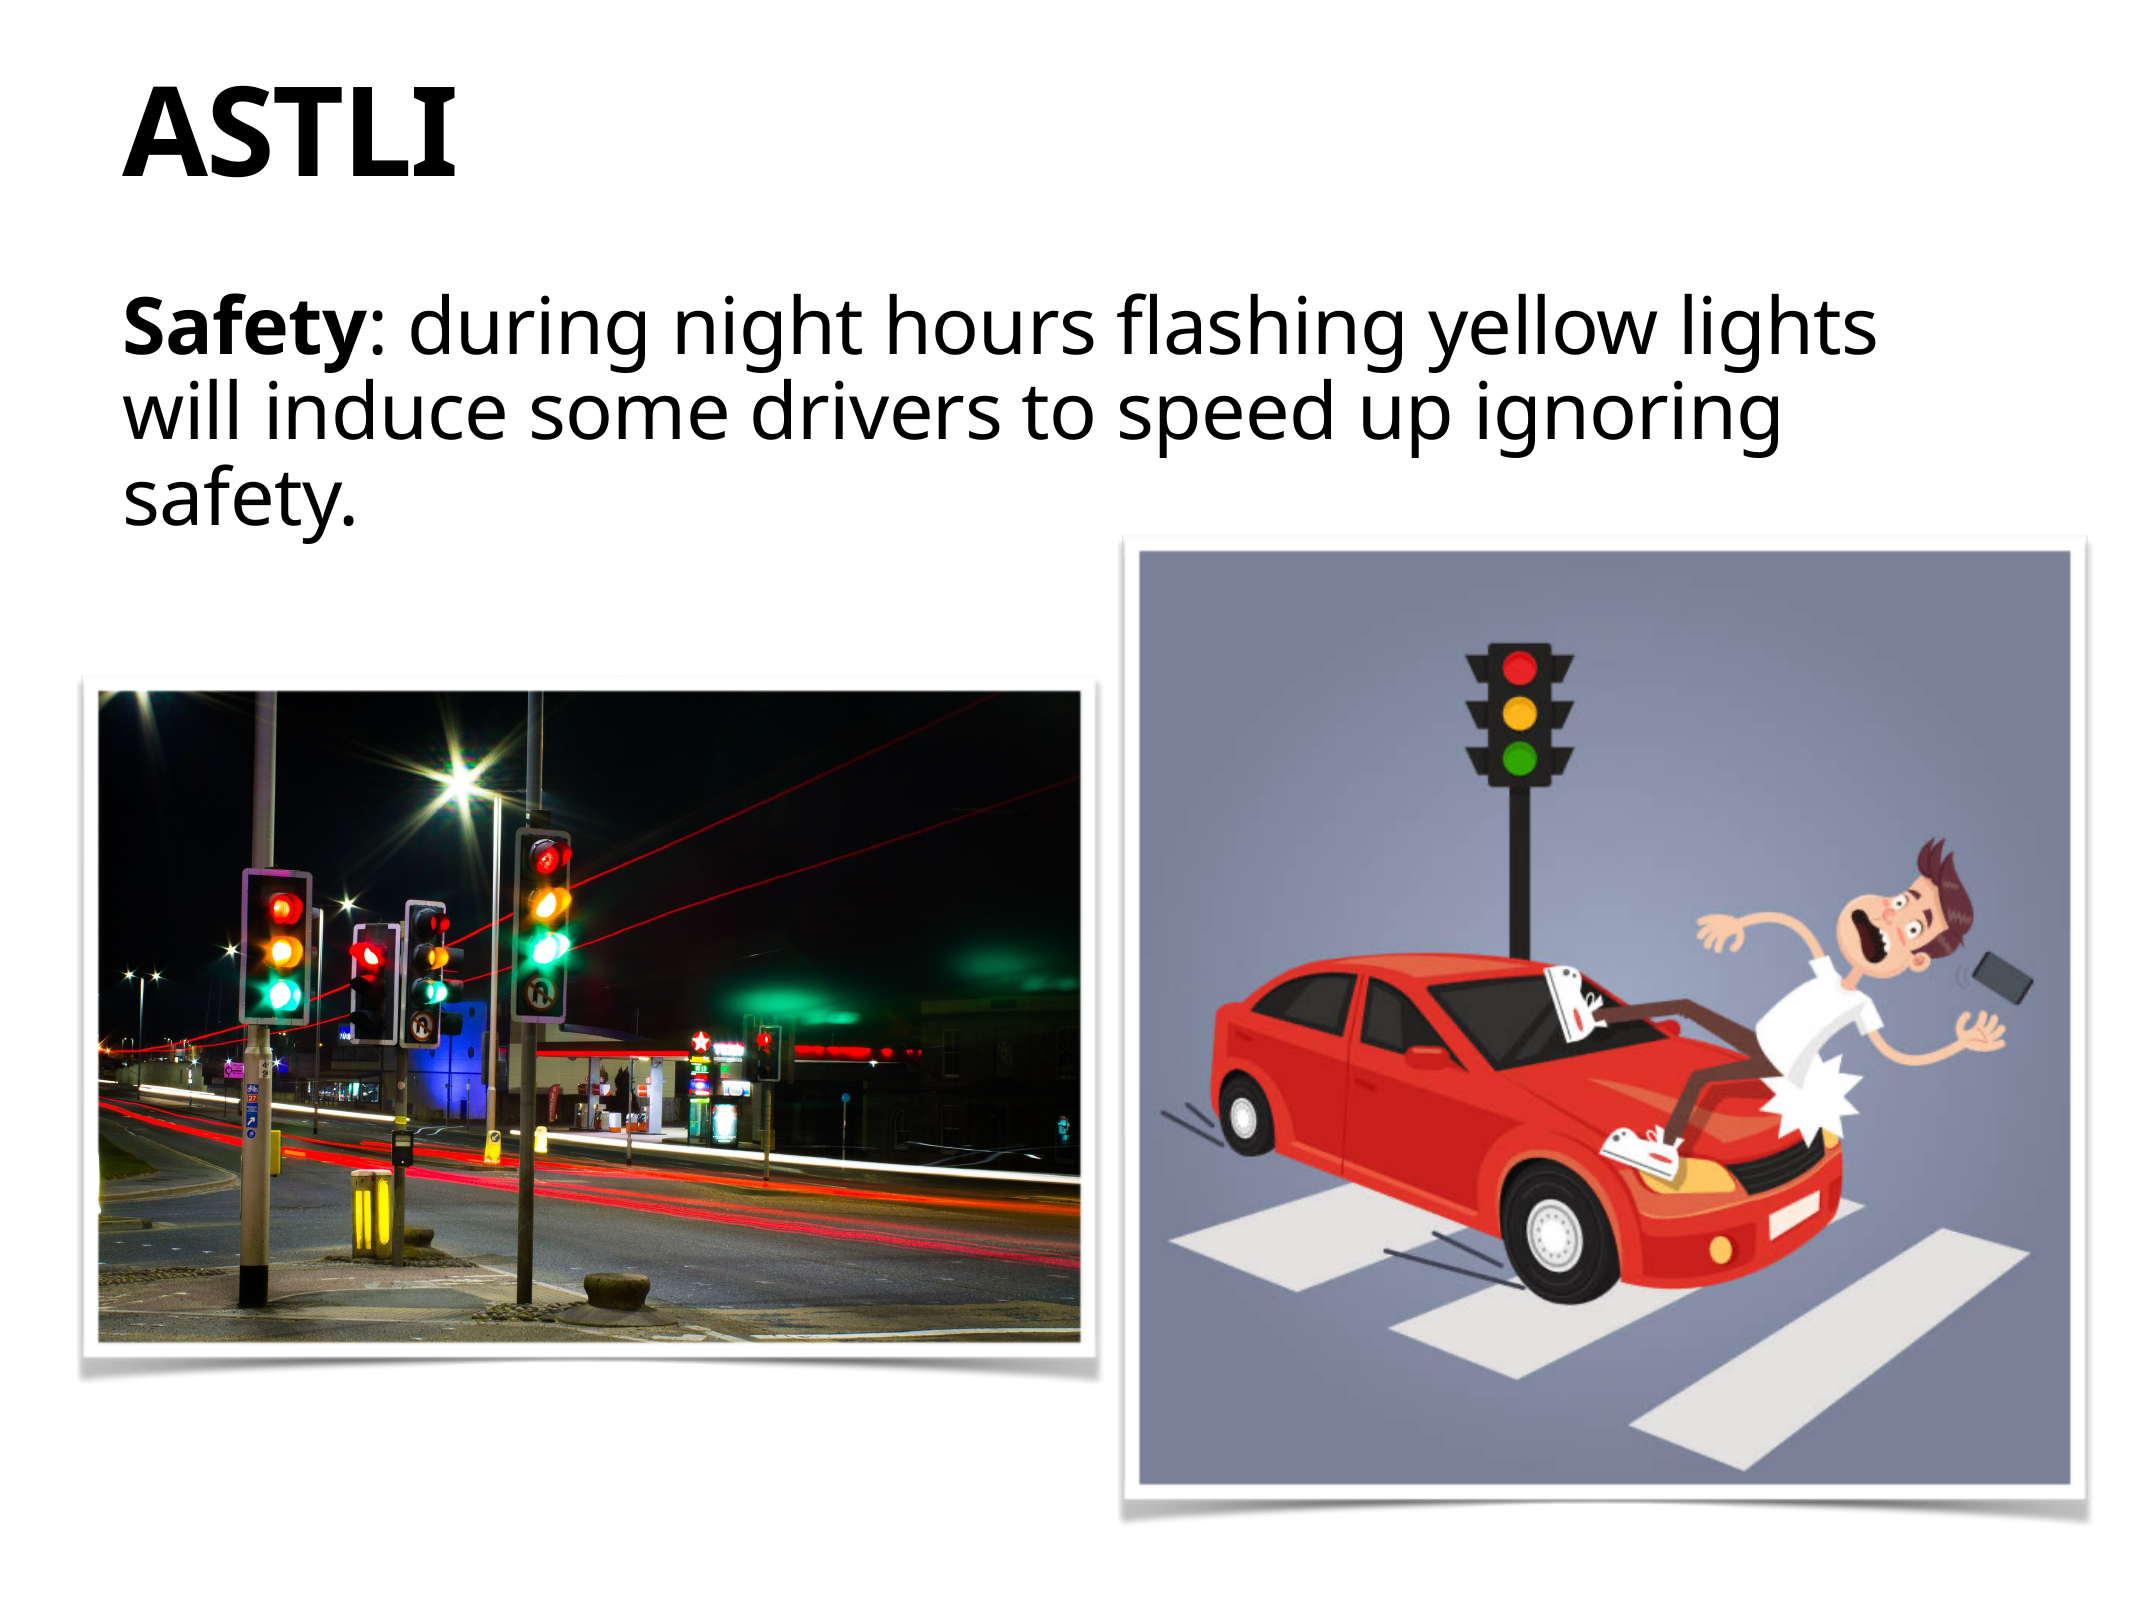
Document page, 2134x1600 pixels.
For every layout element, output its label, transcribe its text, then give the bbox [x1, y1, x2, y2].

title ASTLI [114, 72, 2020, 241]
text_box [1117, 535, 2096, 1529]
list Safety: during night hours flashing yellow lights will induce some drivers to speed up ignoring safety. [114, 277, 2020, 477]
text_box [76, 675, 1107, 1389]
